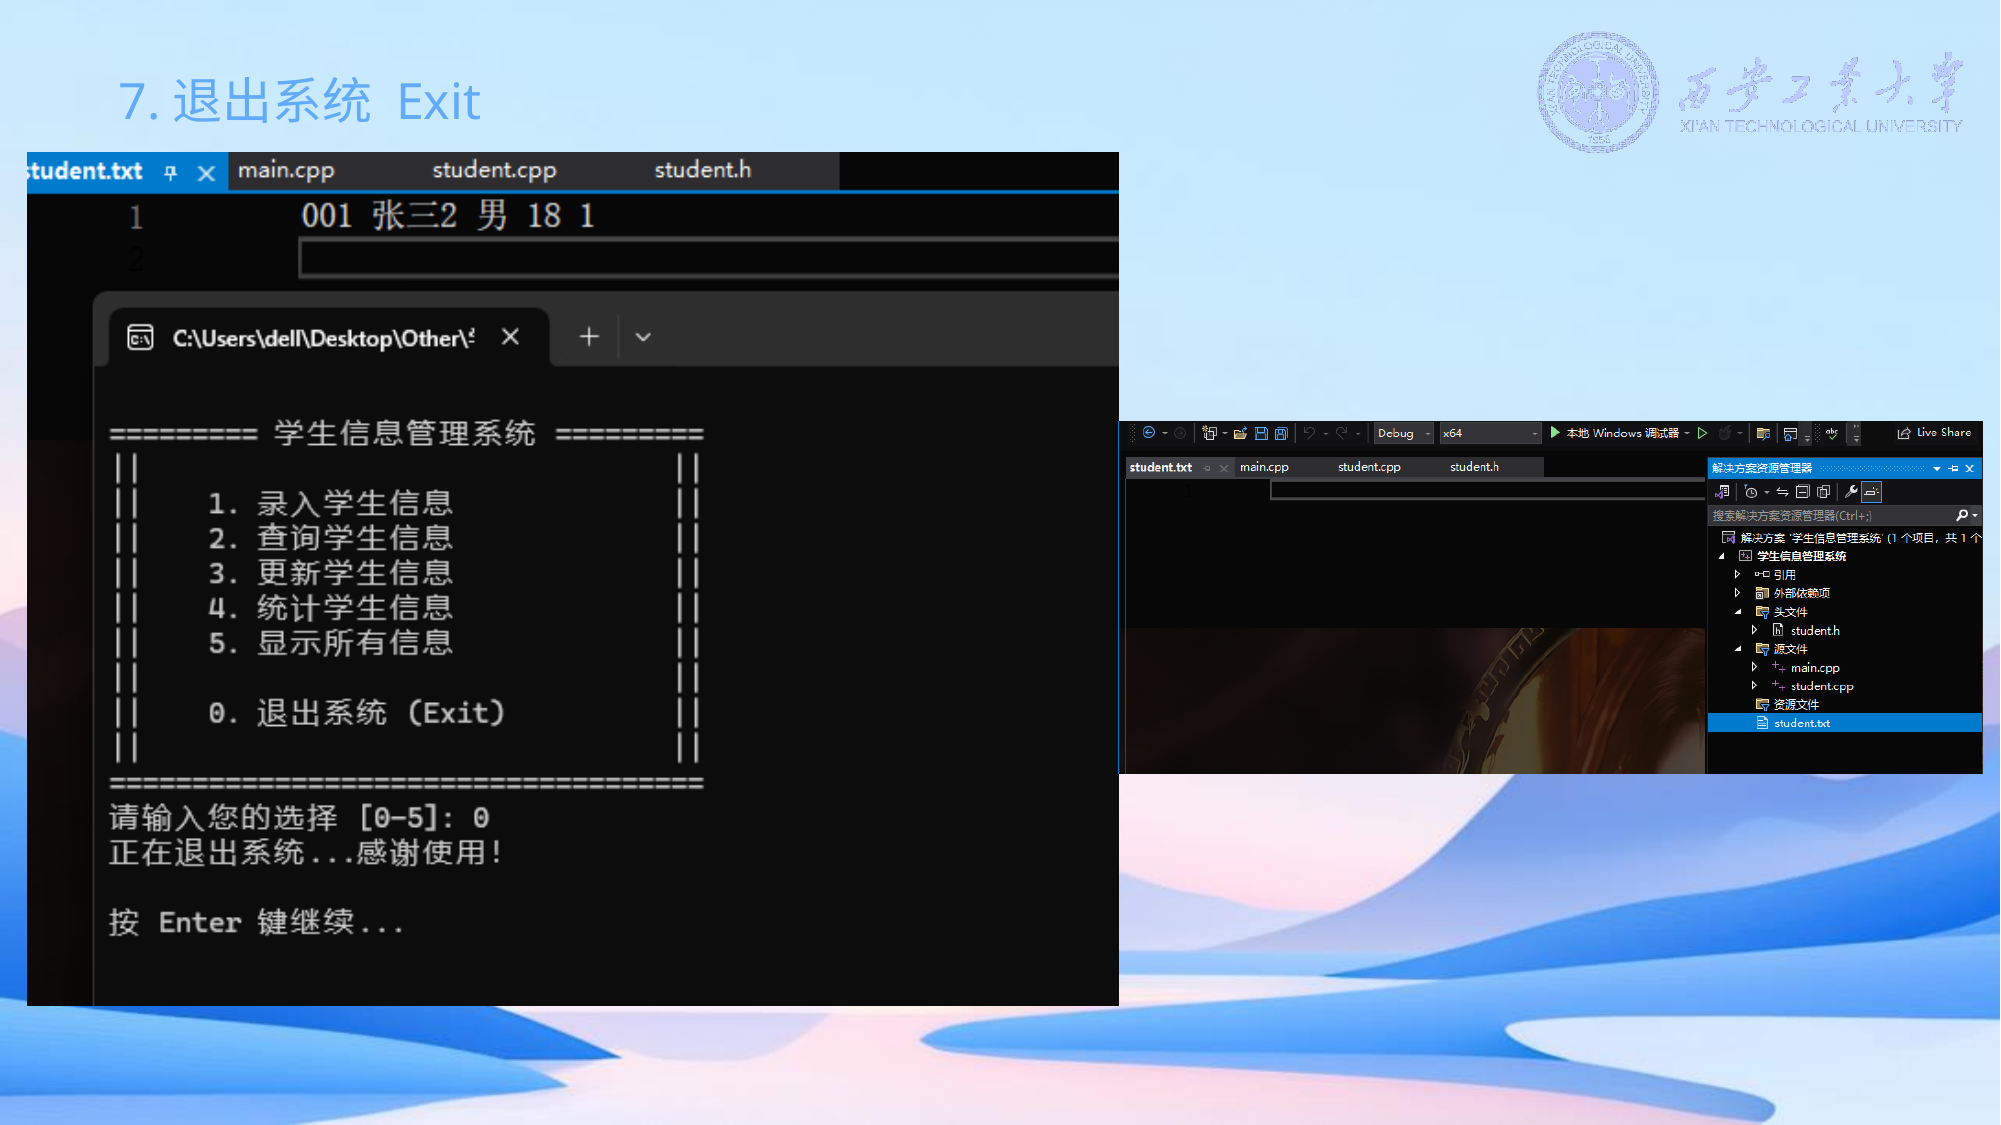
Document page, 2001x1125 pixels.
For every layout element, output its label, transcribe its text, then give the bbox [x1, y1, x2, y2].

text_box 7.退出系统 Exit [104, 61, 771, 137]
picture [0, 0, 2000, 1125]
